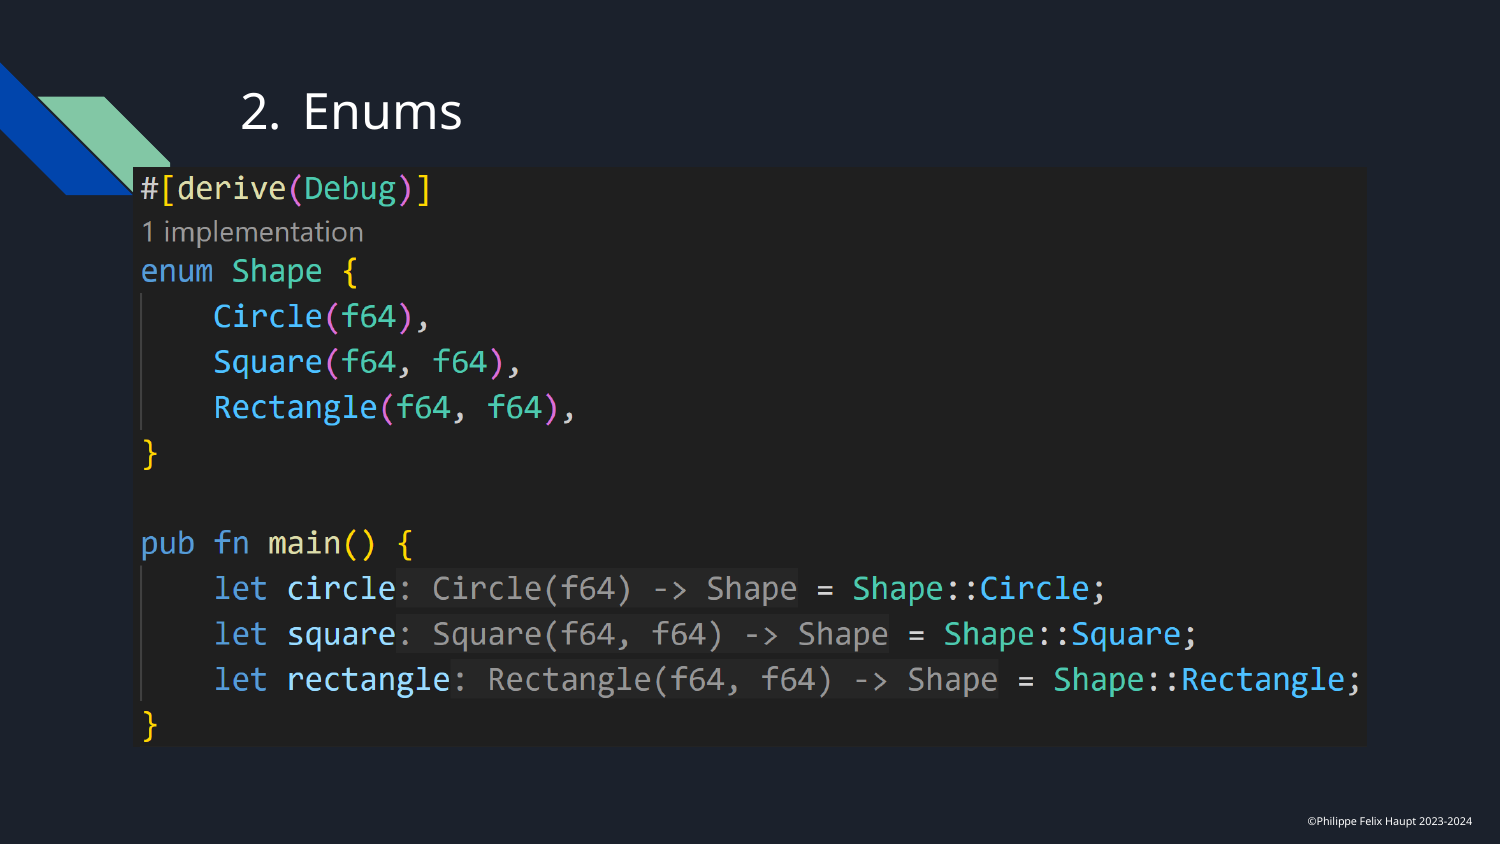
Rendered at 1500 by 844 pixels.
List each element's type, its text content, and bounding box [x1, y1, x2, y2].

title Enums [212, 64, 1368, 166]
picture [132, 167, 1368, 747]
text_box ©Philippe Felix Haupt 2023-2024 [1292, 801, 1500, 844]
